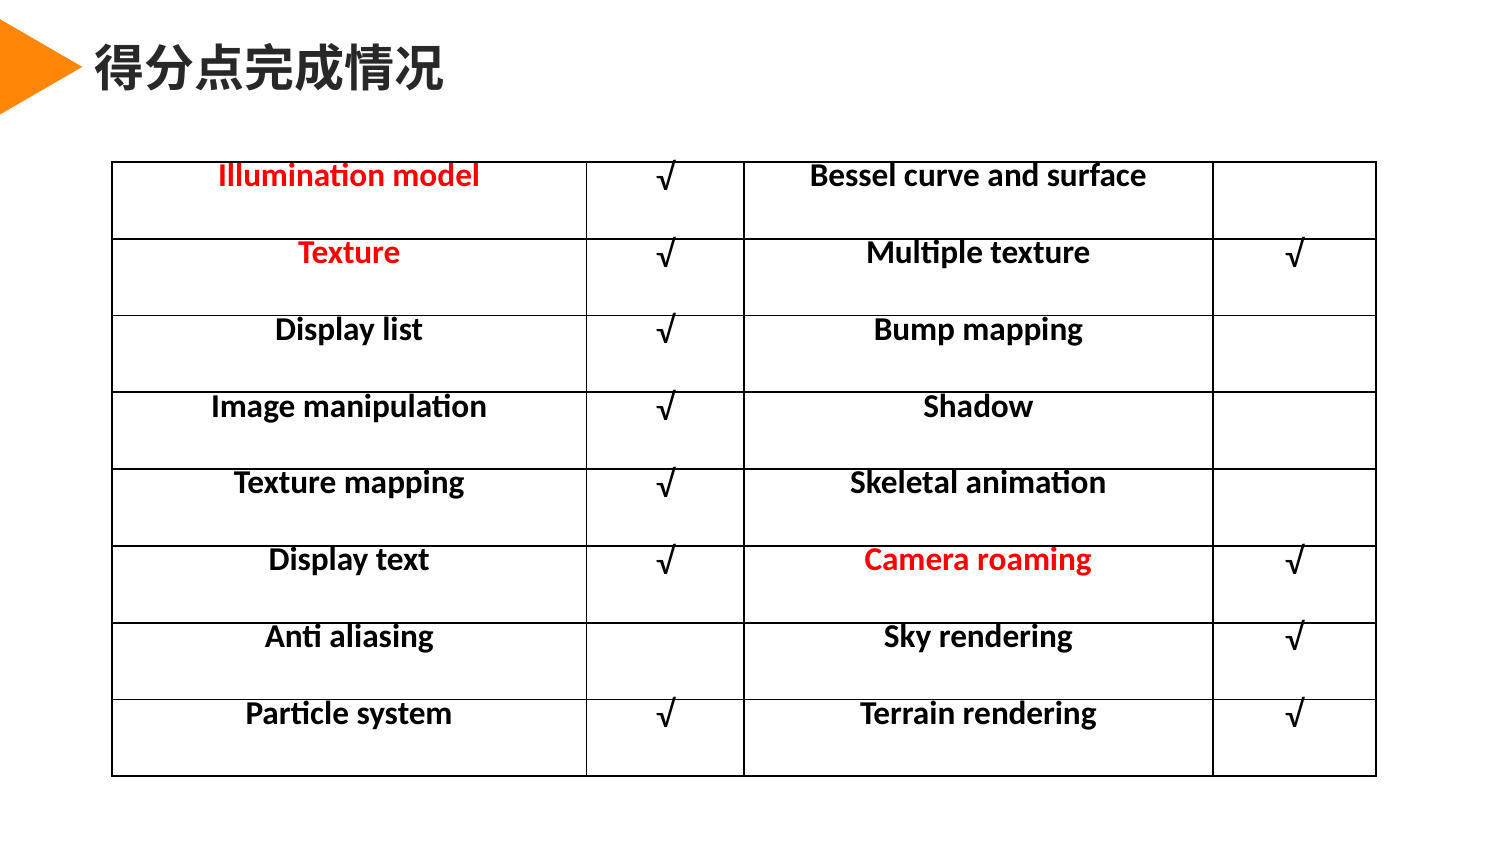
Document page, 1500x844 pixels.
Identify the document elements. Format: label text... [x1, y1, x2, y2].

table_cell [1214, 470, 1375, 545]
table_cell Display text [113, 547, 586, 622]
table_cell Bump mapping [745, 316, 1212, 391]
table_cell √ [1214, 700, 1375, 775]
table_cell Image manipulation [113, 393, 586, 468]
table_cell Terrain rendering [745, 700, 1212, 775]
table_cell √ [1214, 547, 1375, 622]
table_cell Skeletal animation [745, 470, 1212, 545]
table_header Bessel curve and surface [745, 163, 1212, 238]
table_header Illumination model [113, 163, 586, 238]
table_cell Shadow [745, 393, 1212, 468]
table_cell √ [587, 470, 743, 545]
table_cell Sky rendering [745, 624, 1212, 699]
table_cell √ [587, 547, 743, 622]
table_cell [1214, 316, 1375, 391]
table_cell Multiple texture [745, 240, 1212, 315]
table_cell Texture mapping [113, 470, 586, 545]
table_cell [1214, 393, 1375, 468]
table_cell Particle system [113, 700, 586, 775]
table_cell Display list [113, 316, 586, 391]
table_cell √ [587, 316, 743, 391]
table_cell √ [1214, 624, 1375, 699]
text_box [0, 19, 83, 115]
table_cell √ [587, 240, 743, 315]
table_cell √ [587, 700, 743, 775]
table_cell Texture [113, 240, 586, 315]
table_cell √ [587, 393, 743, 468]
table_cell √ [1214, 240, 1375, 315]
text_box 得分点完成情况 [80, 29, 460, 104]
table_cell Anti aliasing [113, 624, 586, 699]
table_header [1214, 163, 1375, 238]
table_cell Camera roaming [745, 547, 1212, 622]
table_header √ [587, 163, 743, 238]
table_cell [587, 624, 743, 699]
